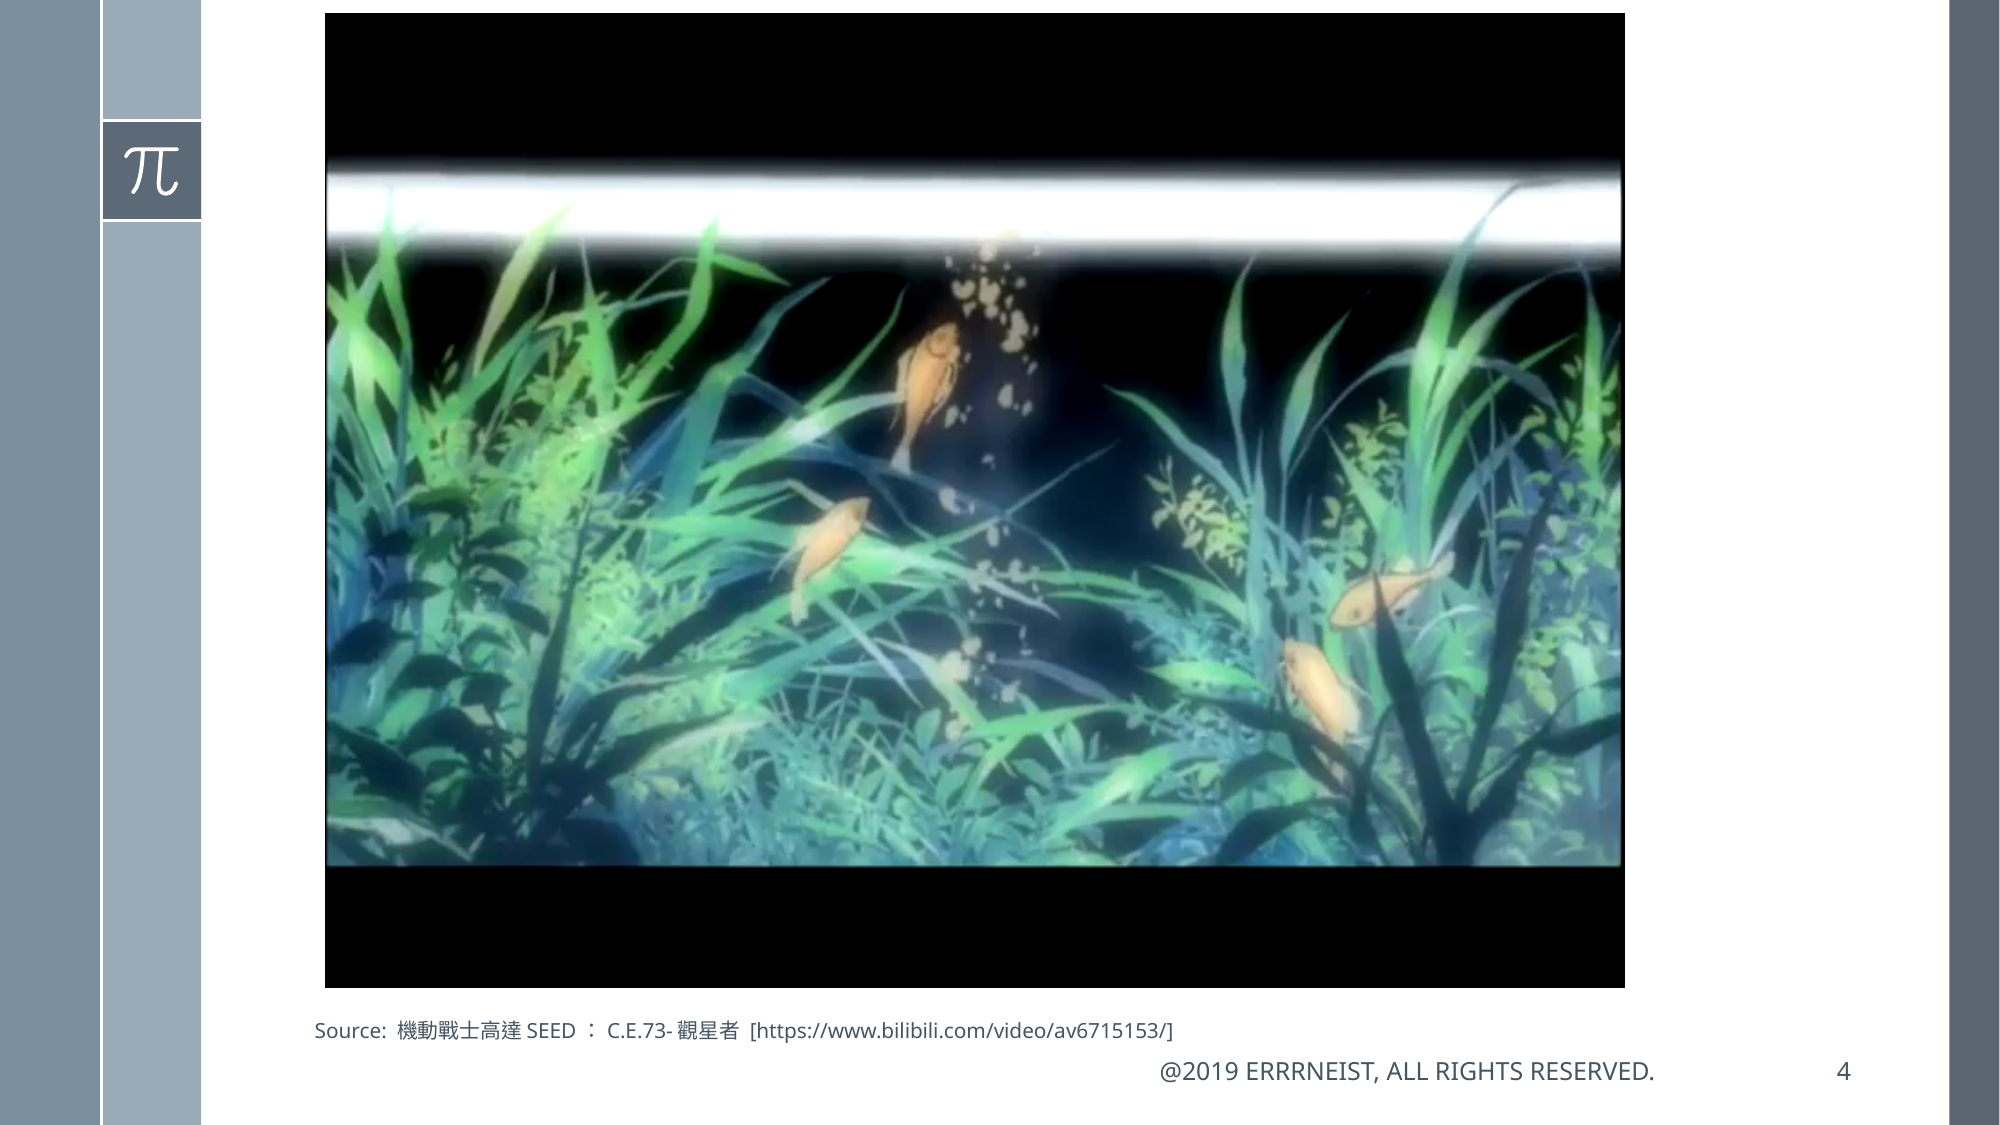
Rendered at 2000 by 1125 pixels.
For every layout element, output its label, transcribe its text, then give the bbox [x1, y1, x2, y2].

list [324, 12, 1626, 989]
slide_number 4 [1766, 1042, 1867, 1103]
text_box Source: 機動戰士高達SEED：C.E.73-觀星者 [https://www.bilibili.com/video/av6715153/] [299, 1009, 1988, 1075]
footer @2019 errrneist, All rights reserved. [1082, 1042, 1734, 1103]
